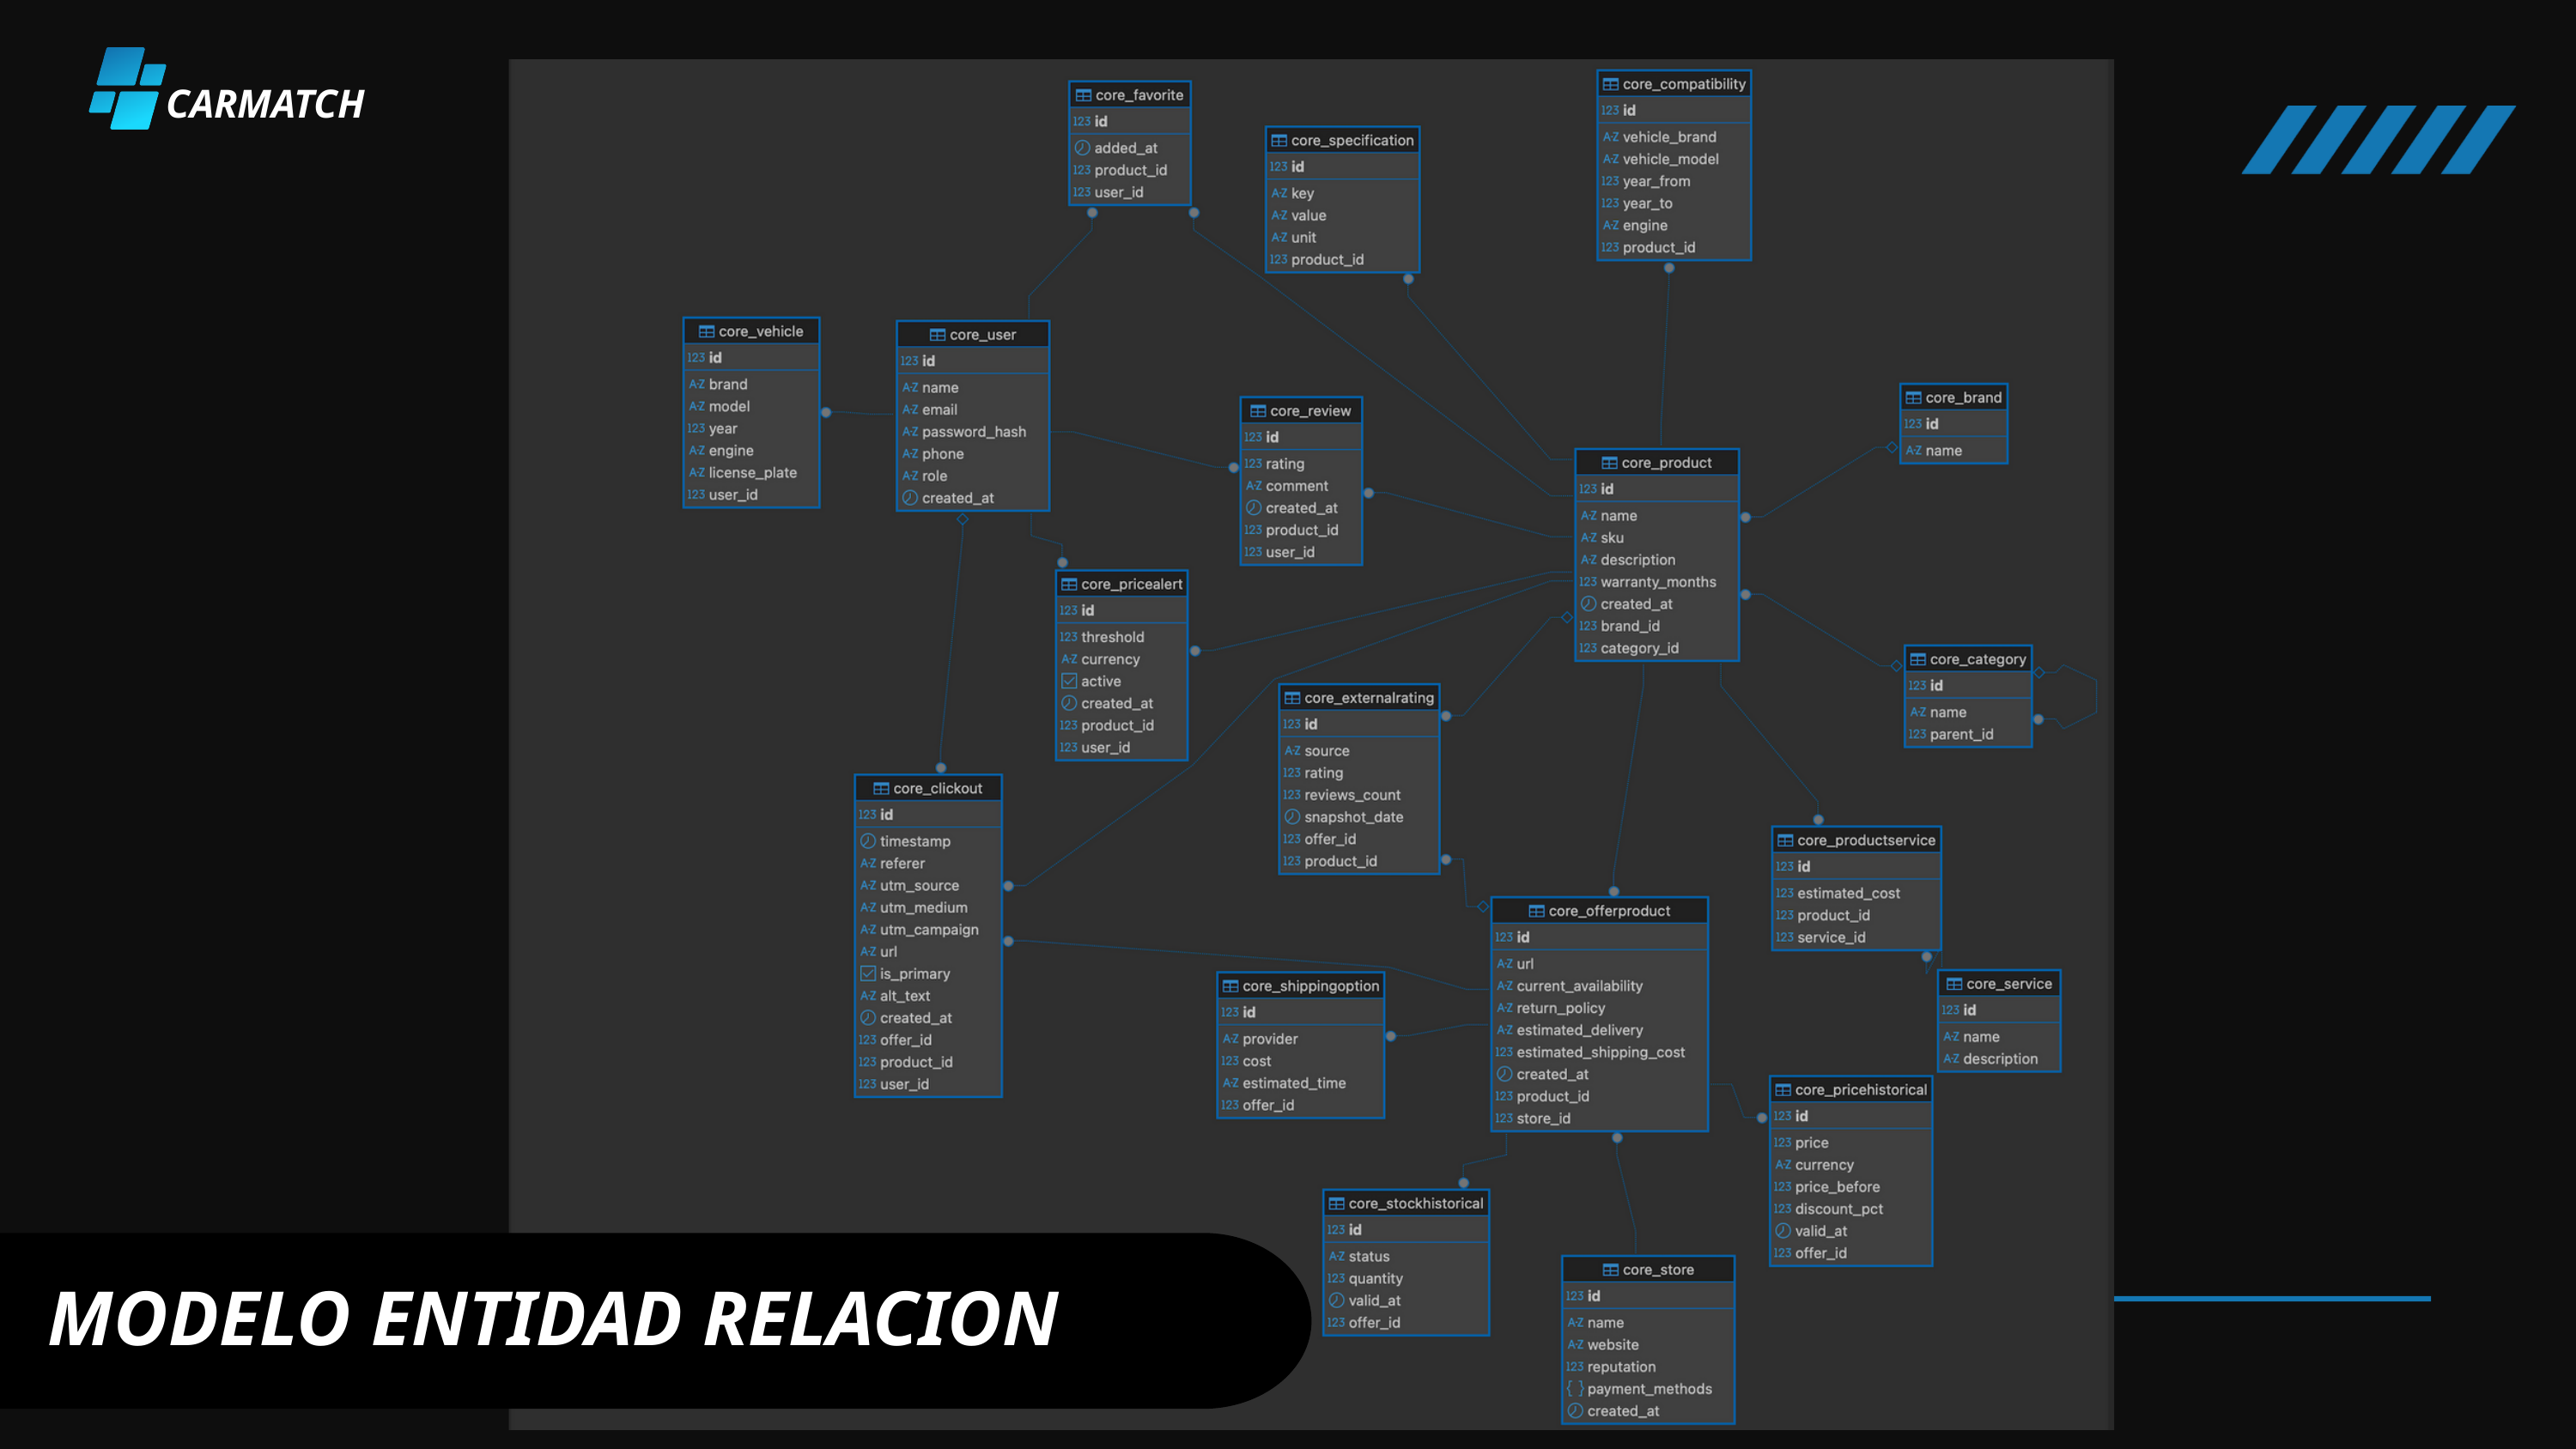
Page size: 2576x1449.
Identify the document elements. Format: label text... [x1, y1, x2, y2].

text_box MODELO ENTIDAD RELACION [1318, 1285, 1520, 1361]
text_box [508, 59, 2115, 1430]
text_box [2241, 106, 2517, 174]
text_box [0, 1233, 1312, 1410]
text_box CARMATCH [166, 87, 411, 126]
text_box [88, 47, 167, 130]
